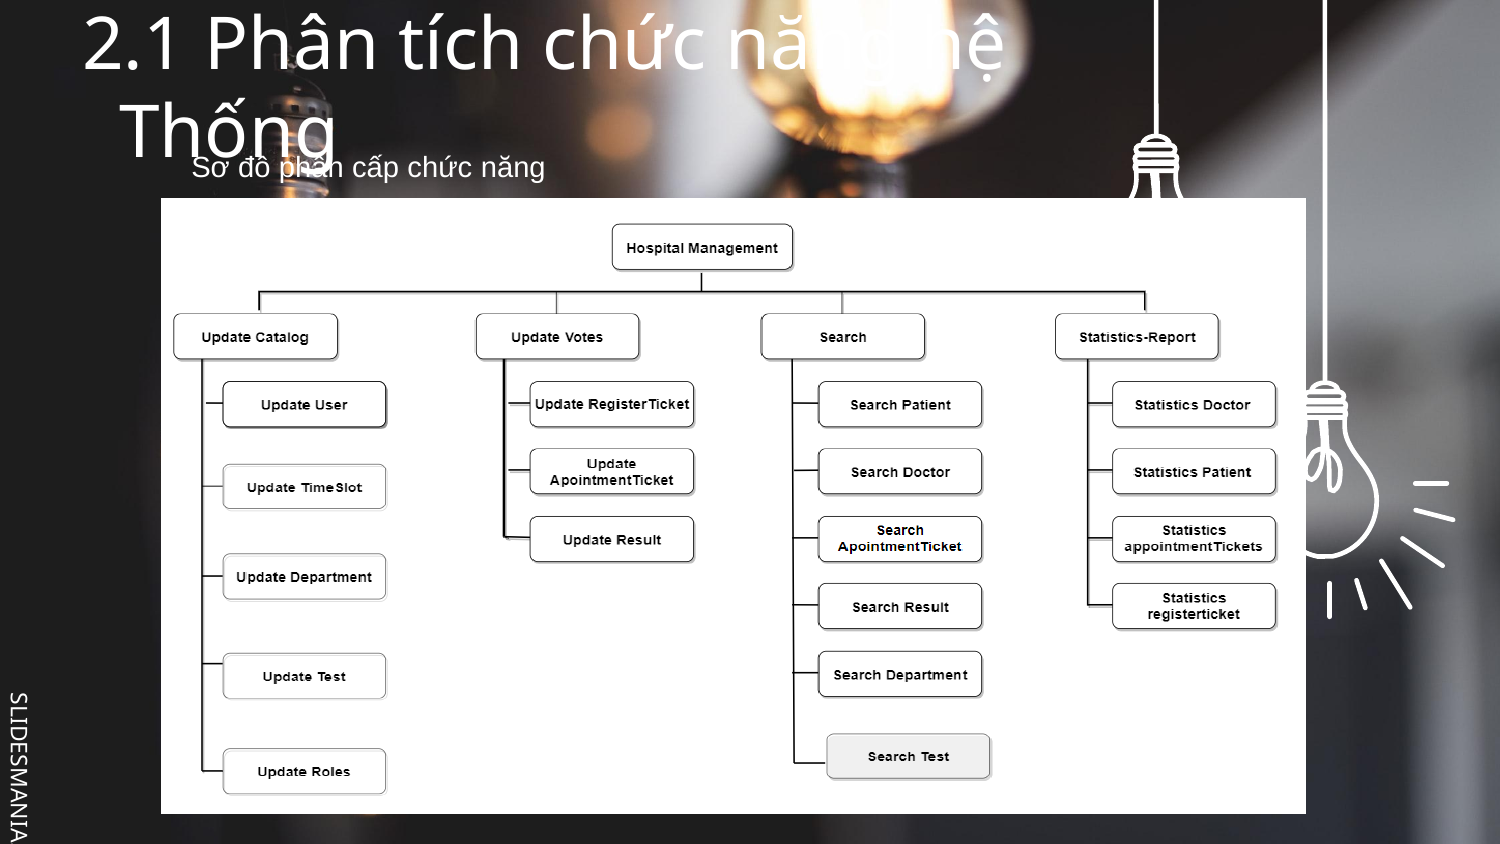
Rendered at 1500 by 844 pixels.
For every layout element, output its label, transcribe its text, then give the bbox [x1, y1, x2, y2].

picture [0, 0, 1500, 844]
picture [1331, 456, 1338, 487]
picture [1308, 452, 1320, 476]
text_box Sơ đồ phân cấp chức năng [176, 141, 570, 191]
list 2.1 Phân tích chức năng hệ Thống [29, 34, 1111, 135]
